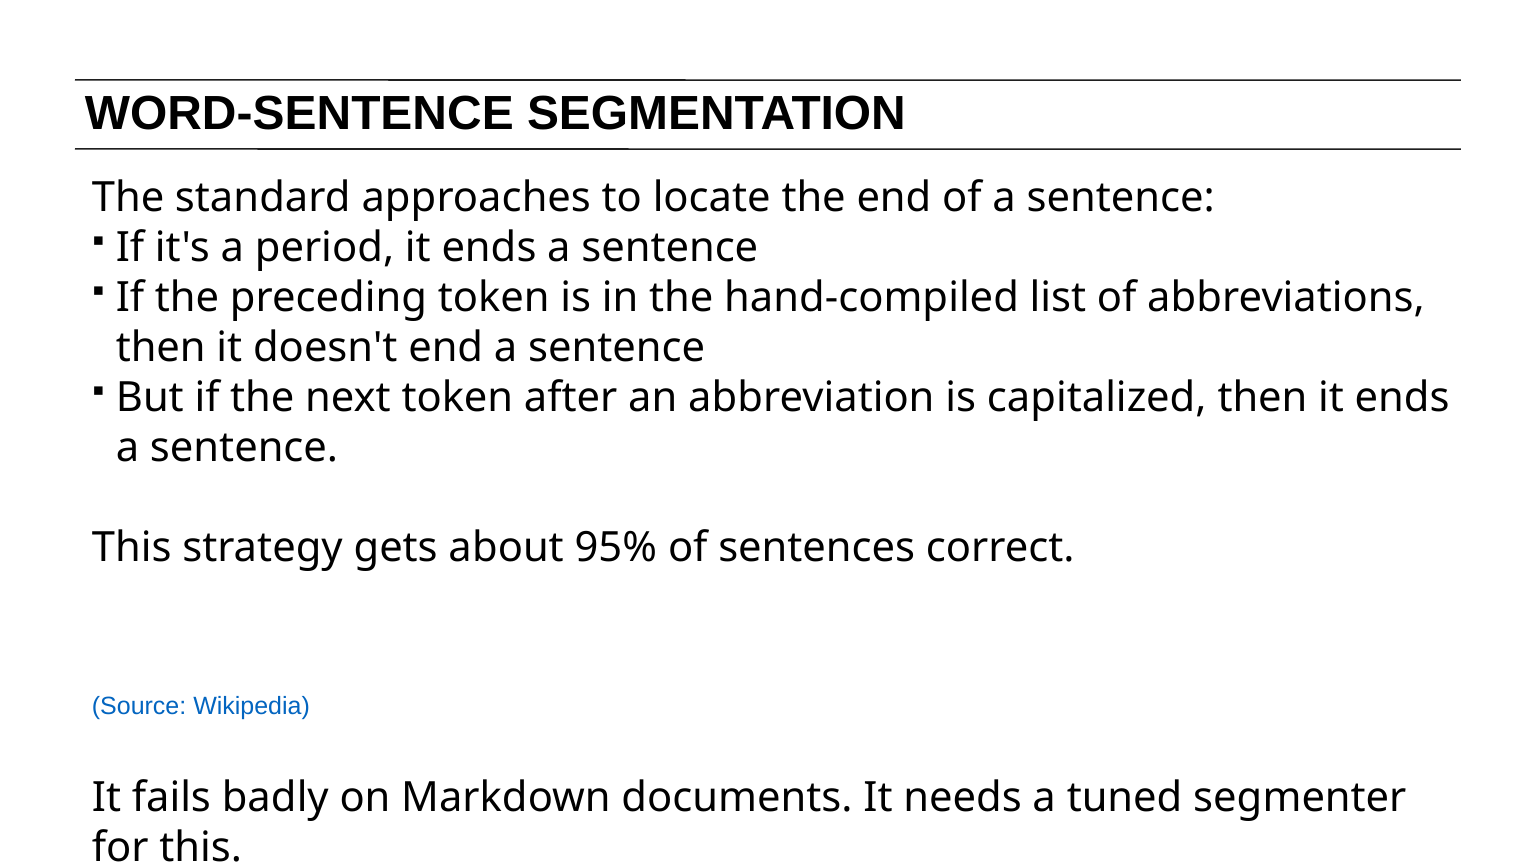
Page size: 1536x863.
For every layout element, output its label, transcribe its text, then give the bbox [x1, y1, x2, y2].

title WORD-SENTENCE SEGMENTATION [76, 82, 1369, 160]
list The standard approaches to locate the end of a sentence: If it's a period, it ends a sentence If the preceding token is in the hand-compiled list of abbreviations, then it doesn't end a sentence But if the next token after an abbreviation is capitalized, then it ends a sentence. This strategy gets about 95% of sentences correct. (Source: Wikipedia) It fails badly on Markdown documents. It needs a tuned segmenter for this. [76, 160, 1460, 823]
